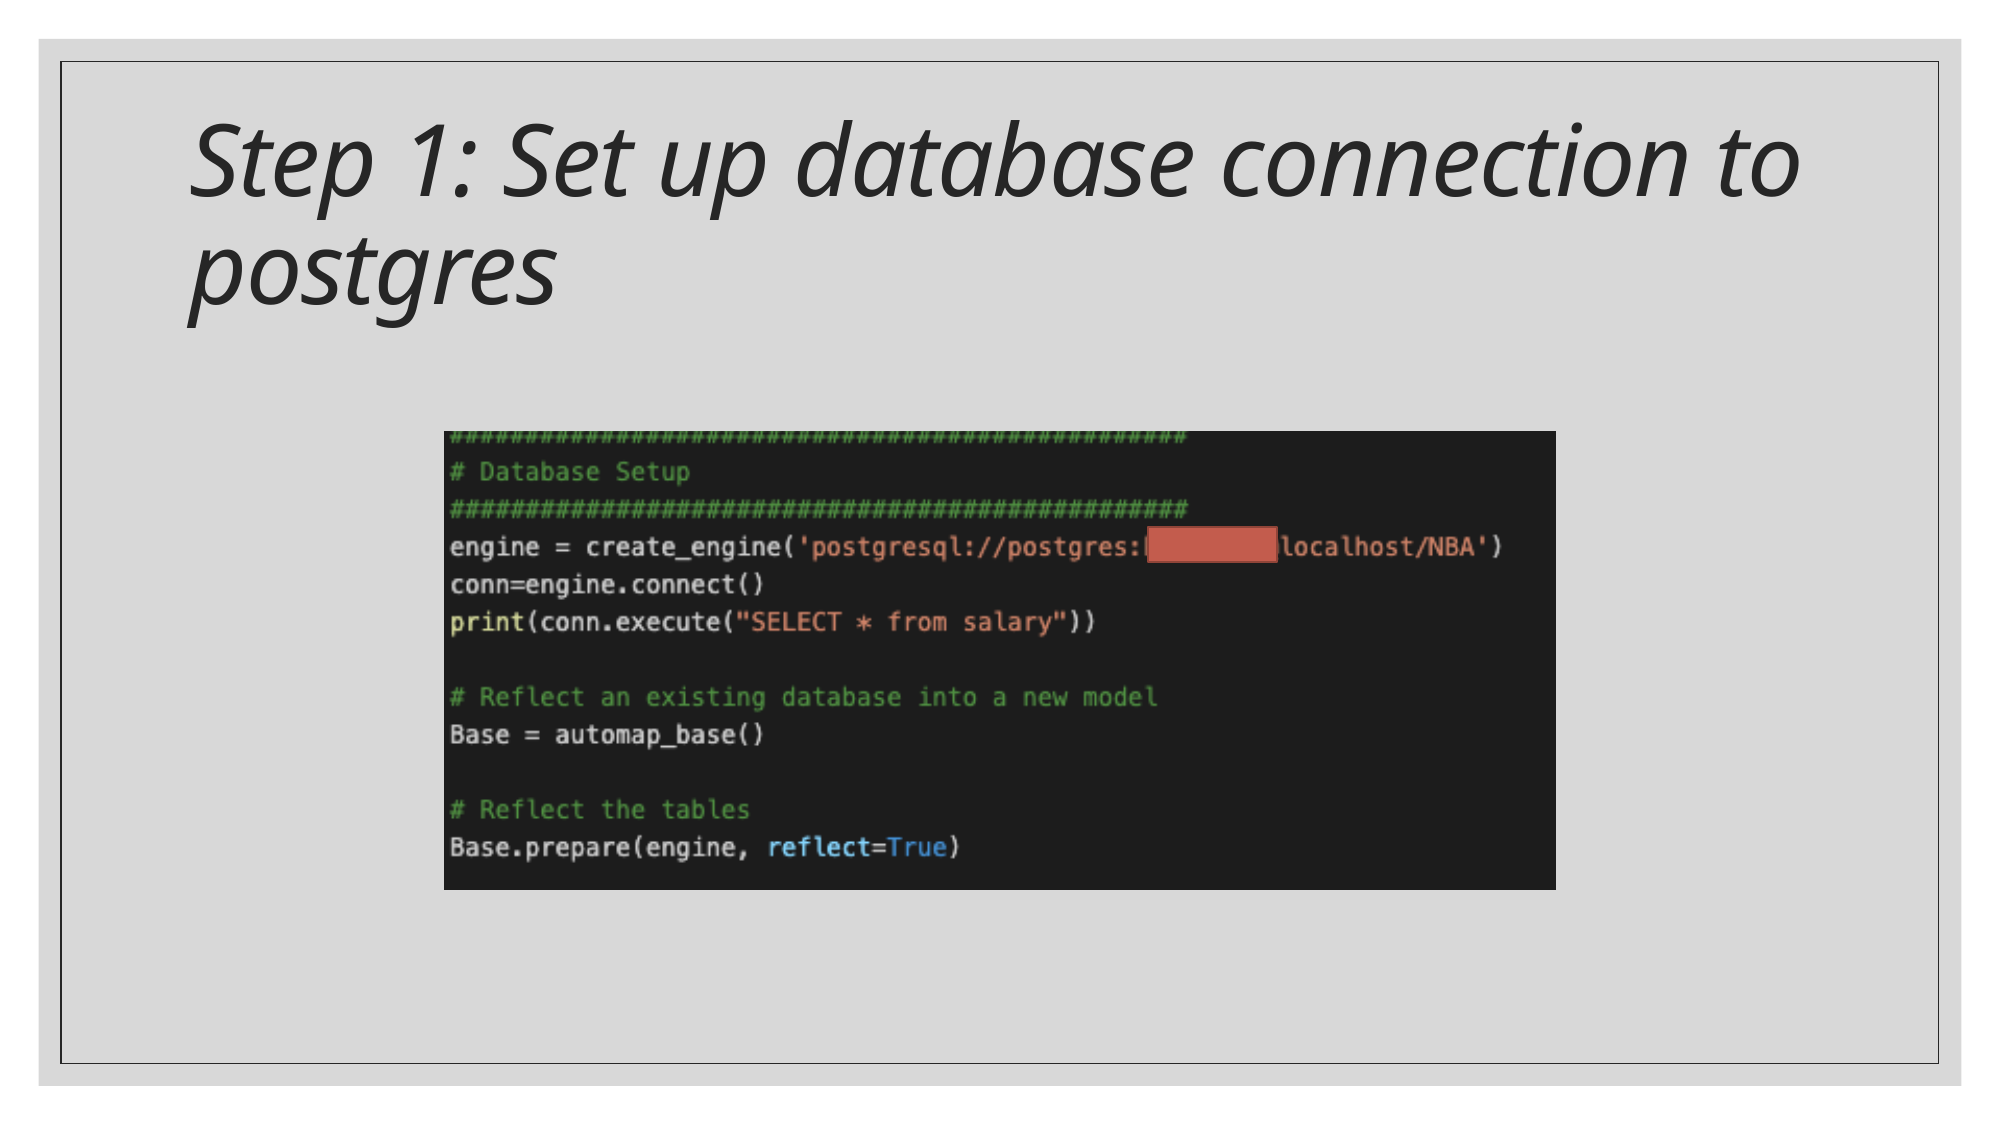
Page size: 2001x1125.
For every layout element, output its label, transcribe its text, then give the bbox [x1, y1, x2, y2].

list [444, 431, 1556, 890]
title Step 1: Set up database connection to postgres [174, 105, 1825, 331]
